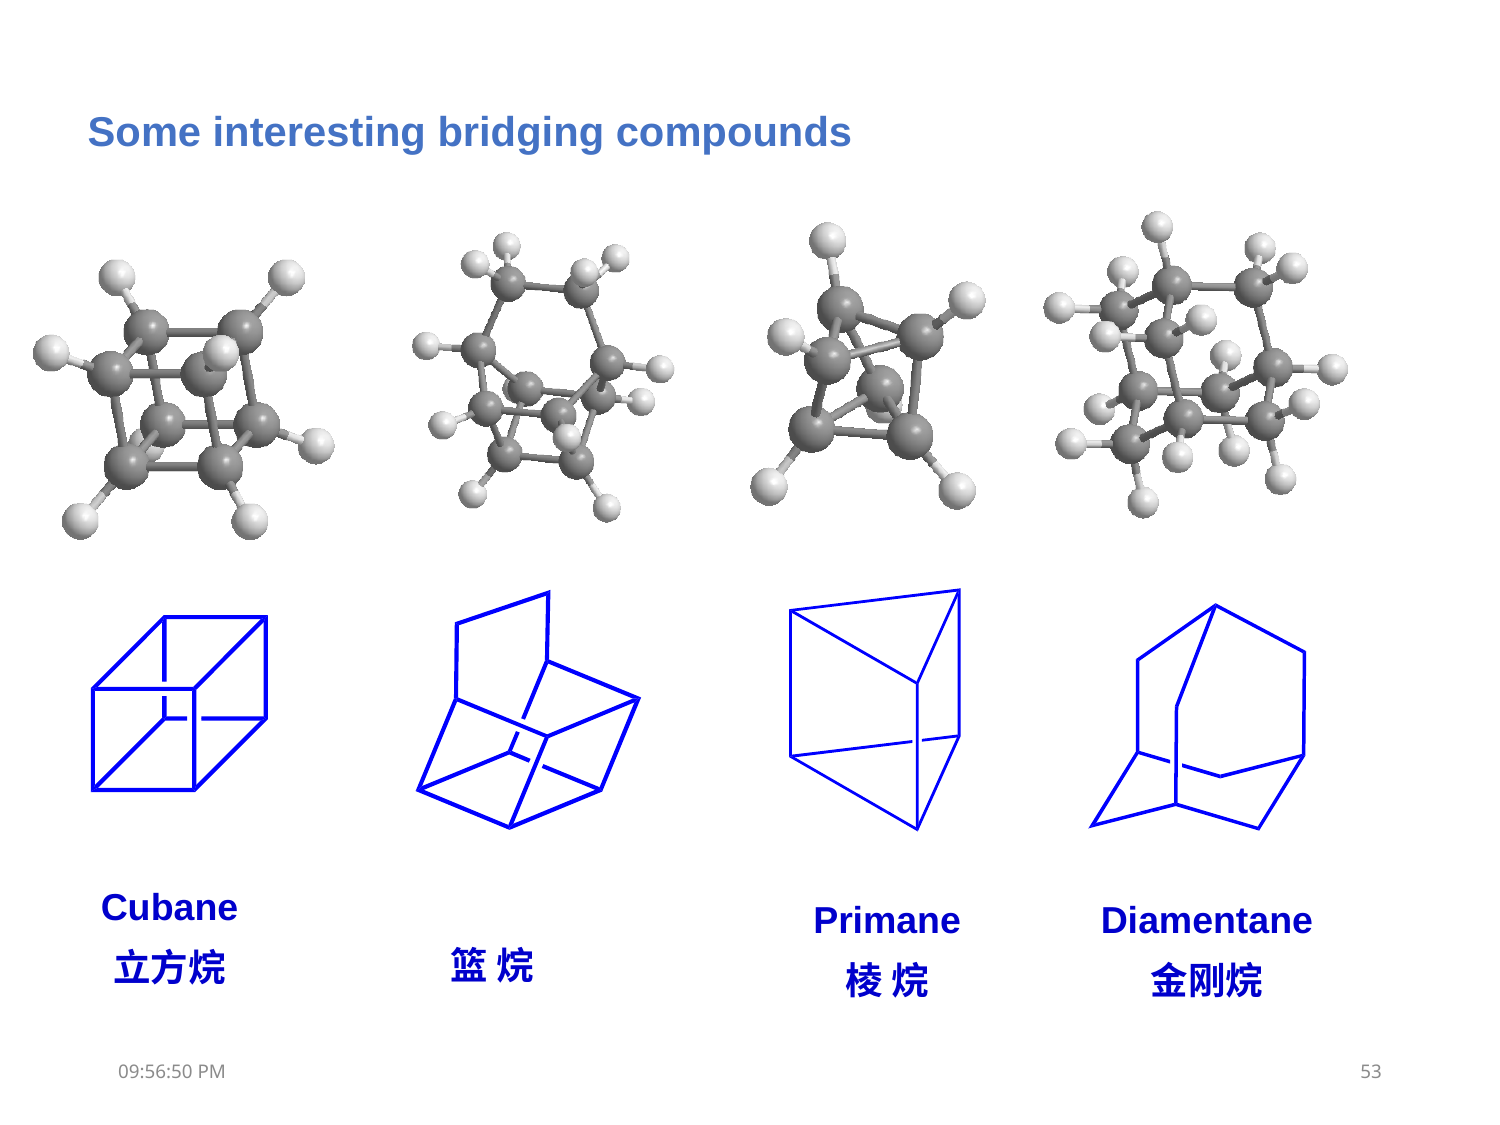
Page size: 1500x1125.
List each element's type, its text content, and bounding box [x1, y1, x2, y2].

text_box Primane 棱 烷 [798, 872, 976, 1009]
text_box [85, 609, 274, 798]
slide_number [103, 1042, 441, 1103]
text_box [1084, 598, 1311, 835]
slide_number 53 [1059, 1042, 1397, 1103]
text_box Some interesting bridging compounds [72, 97, 868, 163]
picture [1023, 197, 1362, 534]
text_box Diamentane 金刚烷 [1085, 872, 1328, 1009]
picture [735, 209, 999, 523]
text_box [785, 584, 965, 835]
text_box Cubane 立方烷 [85, 859, 254, 996]
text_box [410, 584, 646, 835]
text_box 篮 烷 [435, 934, 586, 995]
picture [23, 247, 349, 553]
picture [398, 222, 686, 535]
